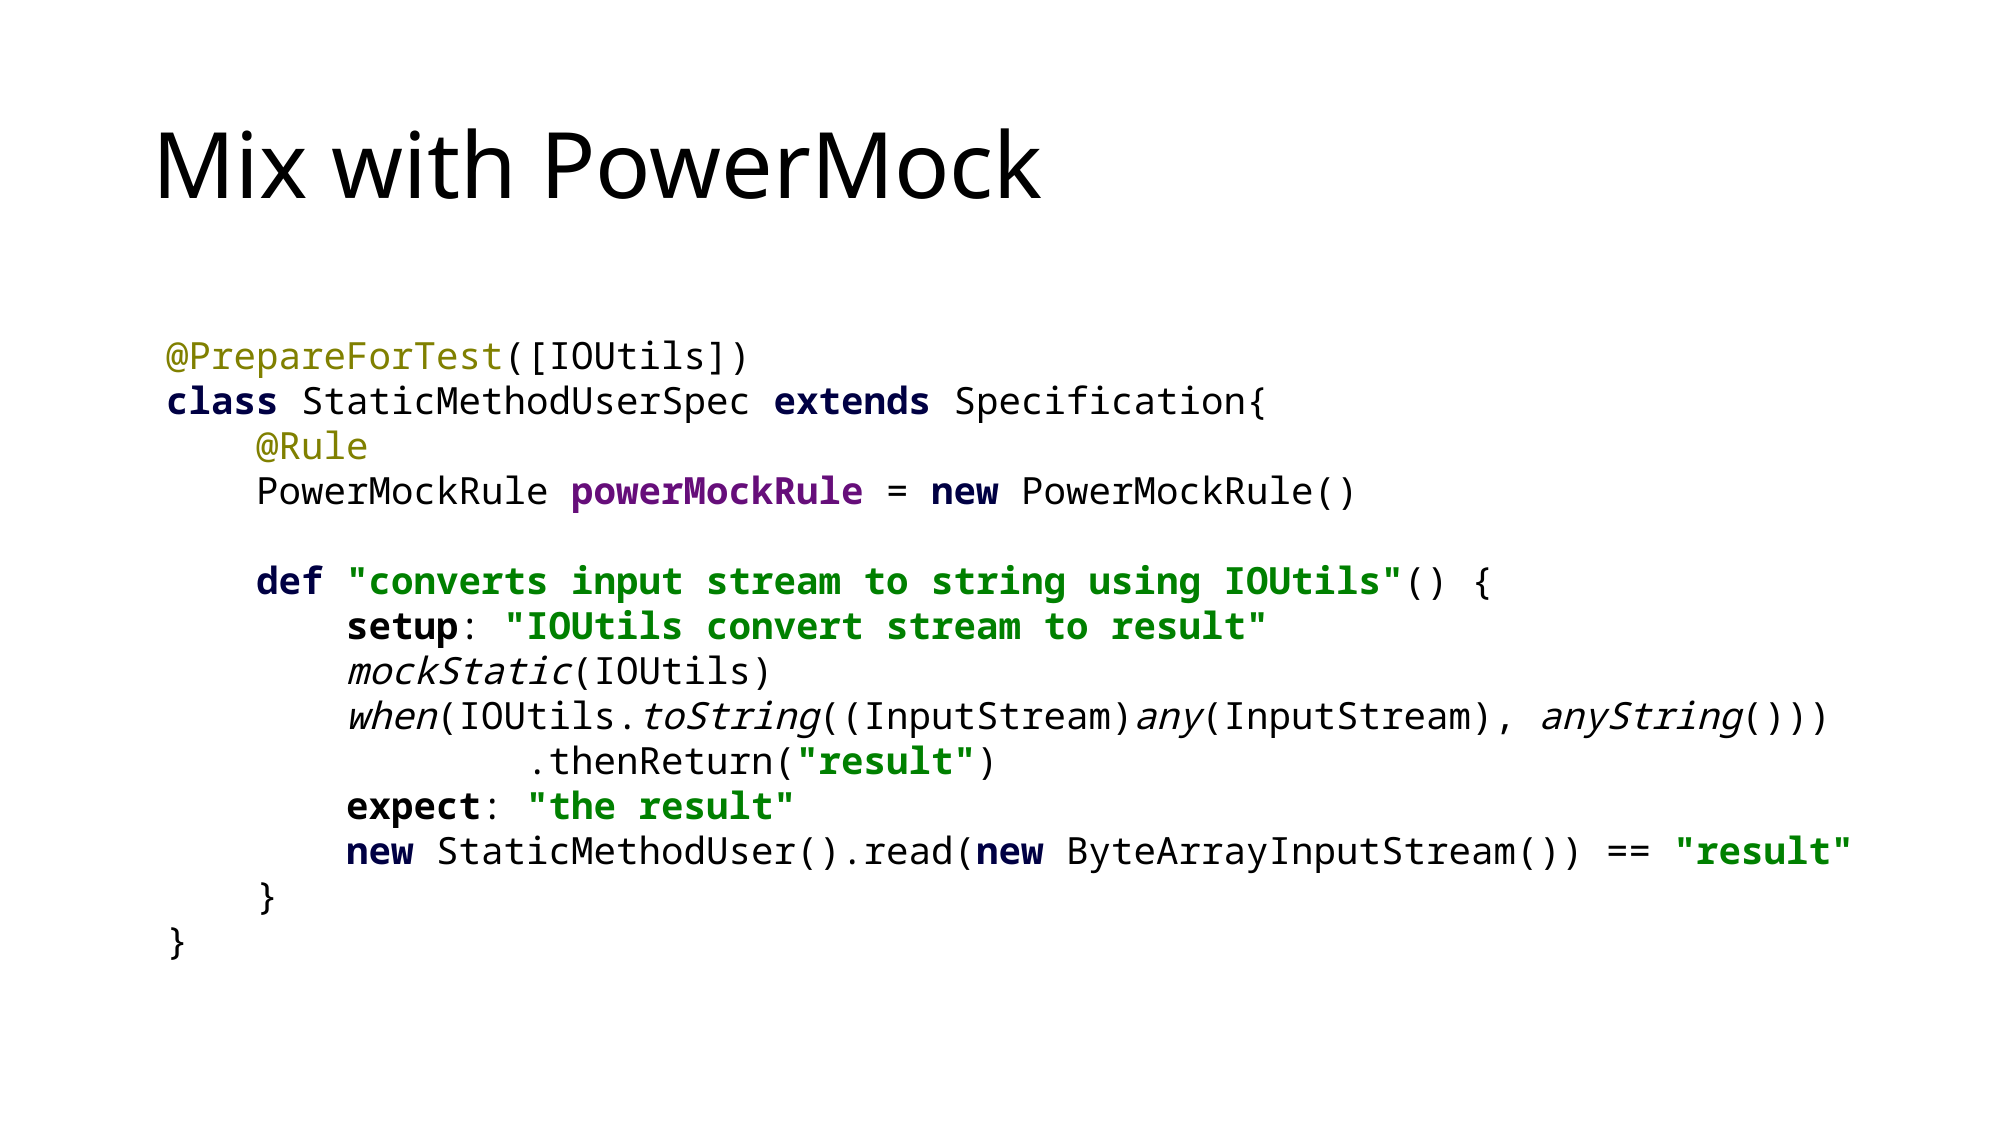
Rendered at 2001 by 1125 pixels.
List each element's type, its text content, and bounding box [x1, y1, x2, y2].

title Mix with PowerMock [137, 59, 1863, 278]
text_box @PrepareForTest([IOUtils]) class StaticMethodUserSpec extends Specification{ @Rule PowerMockRule powerMockRule = new PowerMockRule() def "converts input stream to string using IOUtils"() { setup: "IOUtils convert stream to result" mockStatic(IOUtils) when(IOUtils.toString((InputStream)any(InputStream), anyString())) .thenReturn("result") expect: "the result" new StaticMethodUser().read(new ByteArrayInputStream()) == "result" } } [151, 324, 1983, 970]
